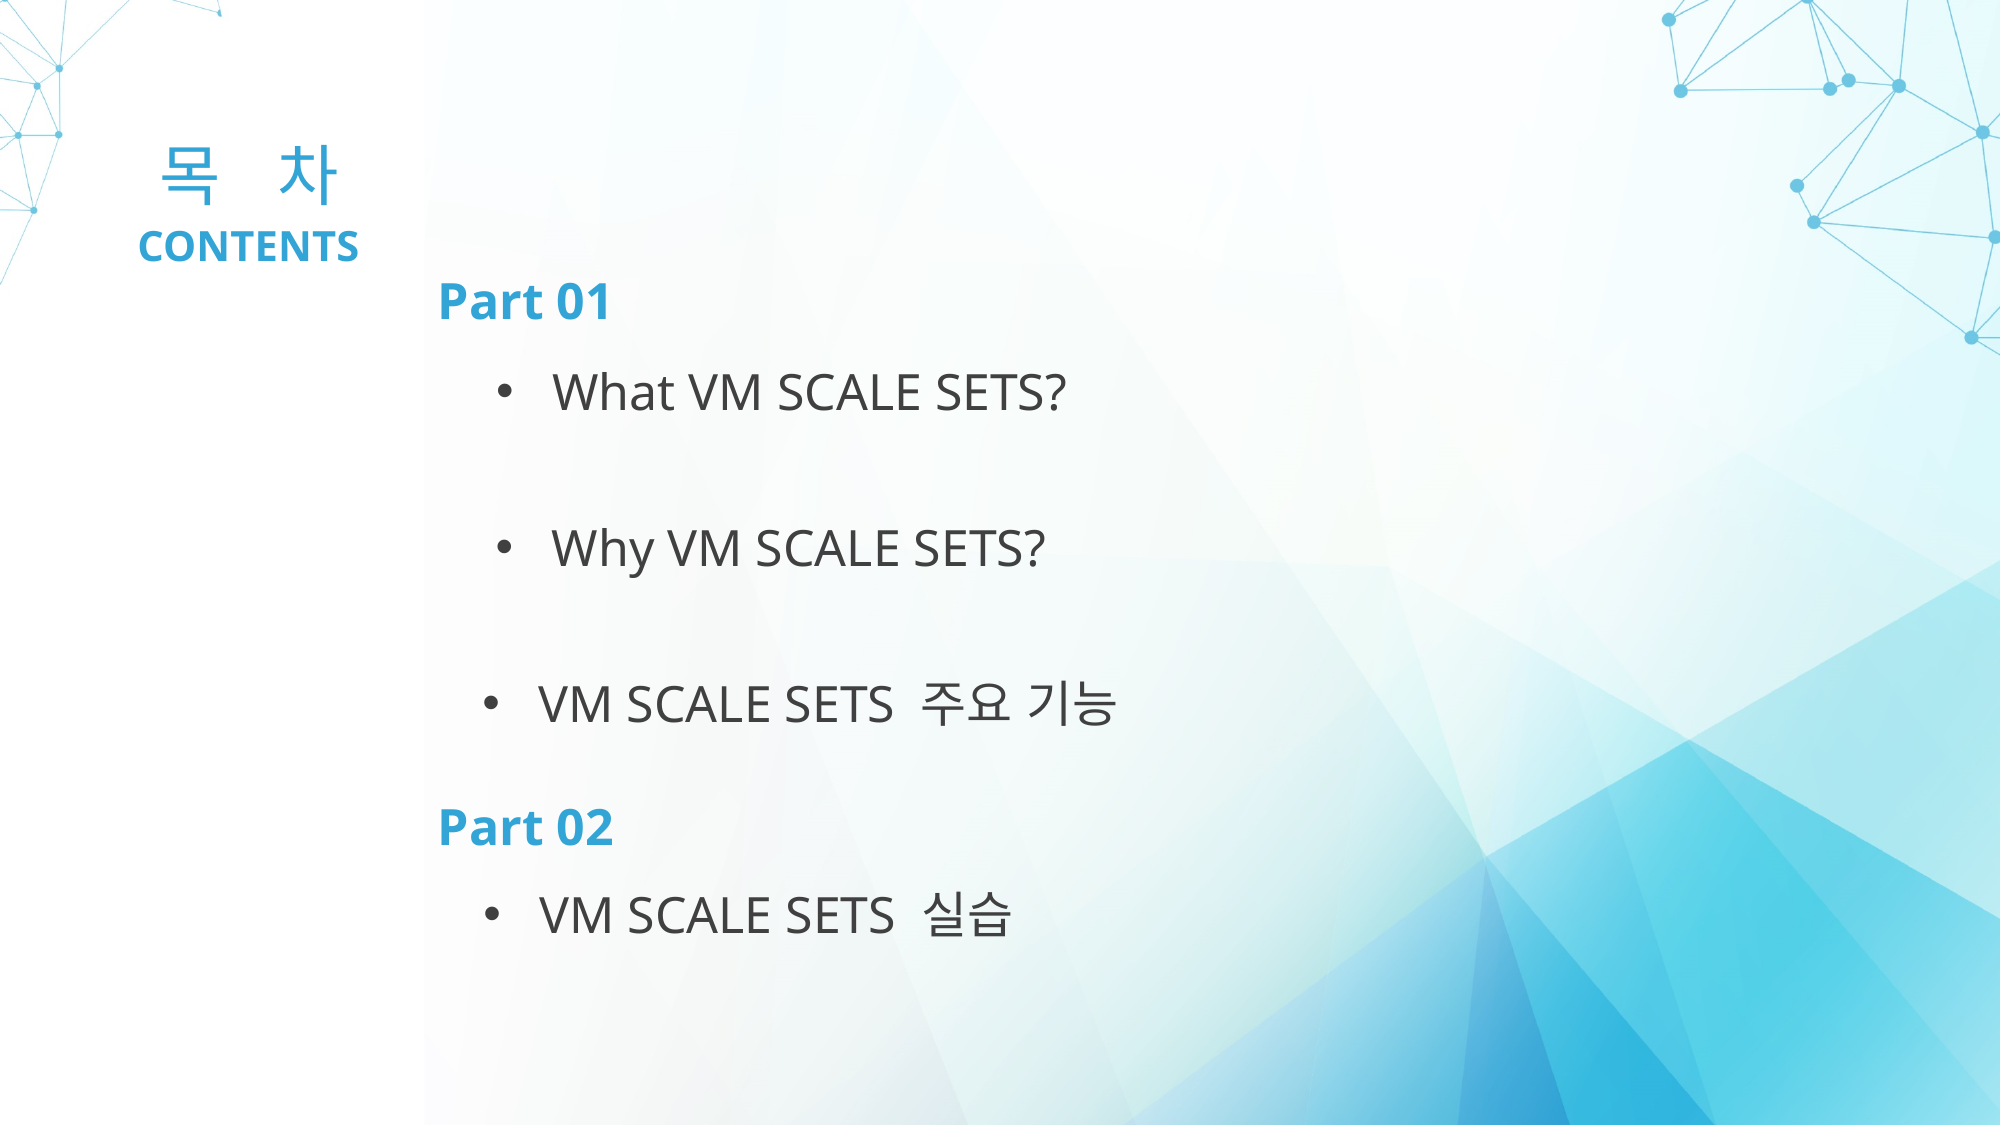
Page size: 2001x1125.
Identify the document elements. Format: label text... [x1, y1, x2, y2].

text_box Why VM SCALE SETS? [480, 508, 1062, 584]
text_box Part 01 [422, 261, 629, 337]
picture [0, 0, 2000, 1125]
text_box VM SCALE SETS 실습 [468, 875, 1029, 951]
text_box VM SCALE SETS 주요 기능 [467, 664, 1134, 740]
text_box 목 차 [124, 126, 375, 222]
text_box CONTENTS [122, 211, 375, 277]
text_box What VM SCALE SETS? [481, 352, 1083, 428]
text_box Part 02 [422, 787, 629, 863]
